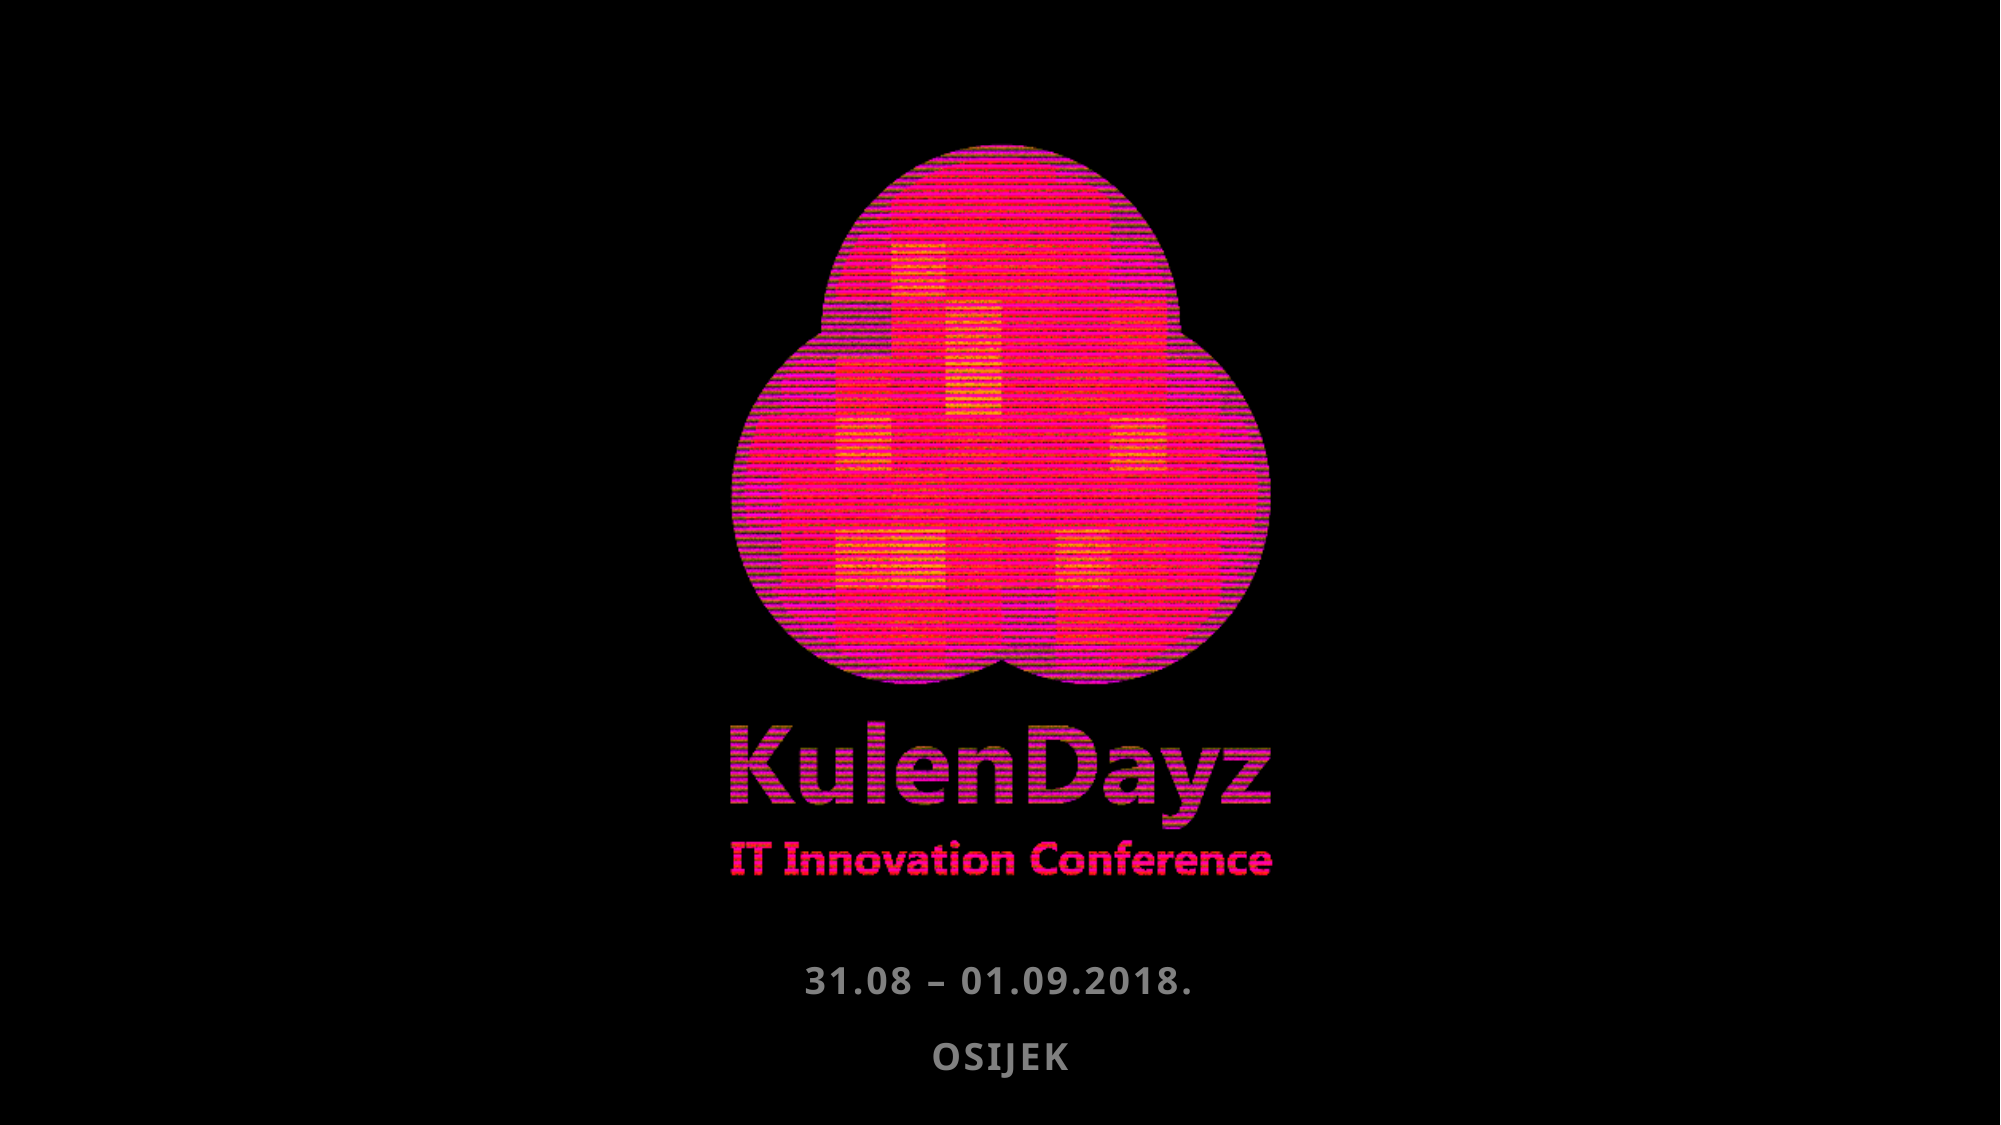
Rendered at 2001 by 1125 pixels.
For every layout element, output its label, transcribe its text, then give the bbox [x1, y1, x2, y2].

picture [490, 0, 1510, 915]
title 31.08 – 01.09.2018. Osijek [137, 915, 1863, 1096]
